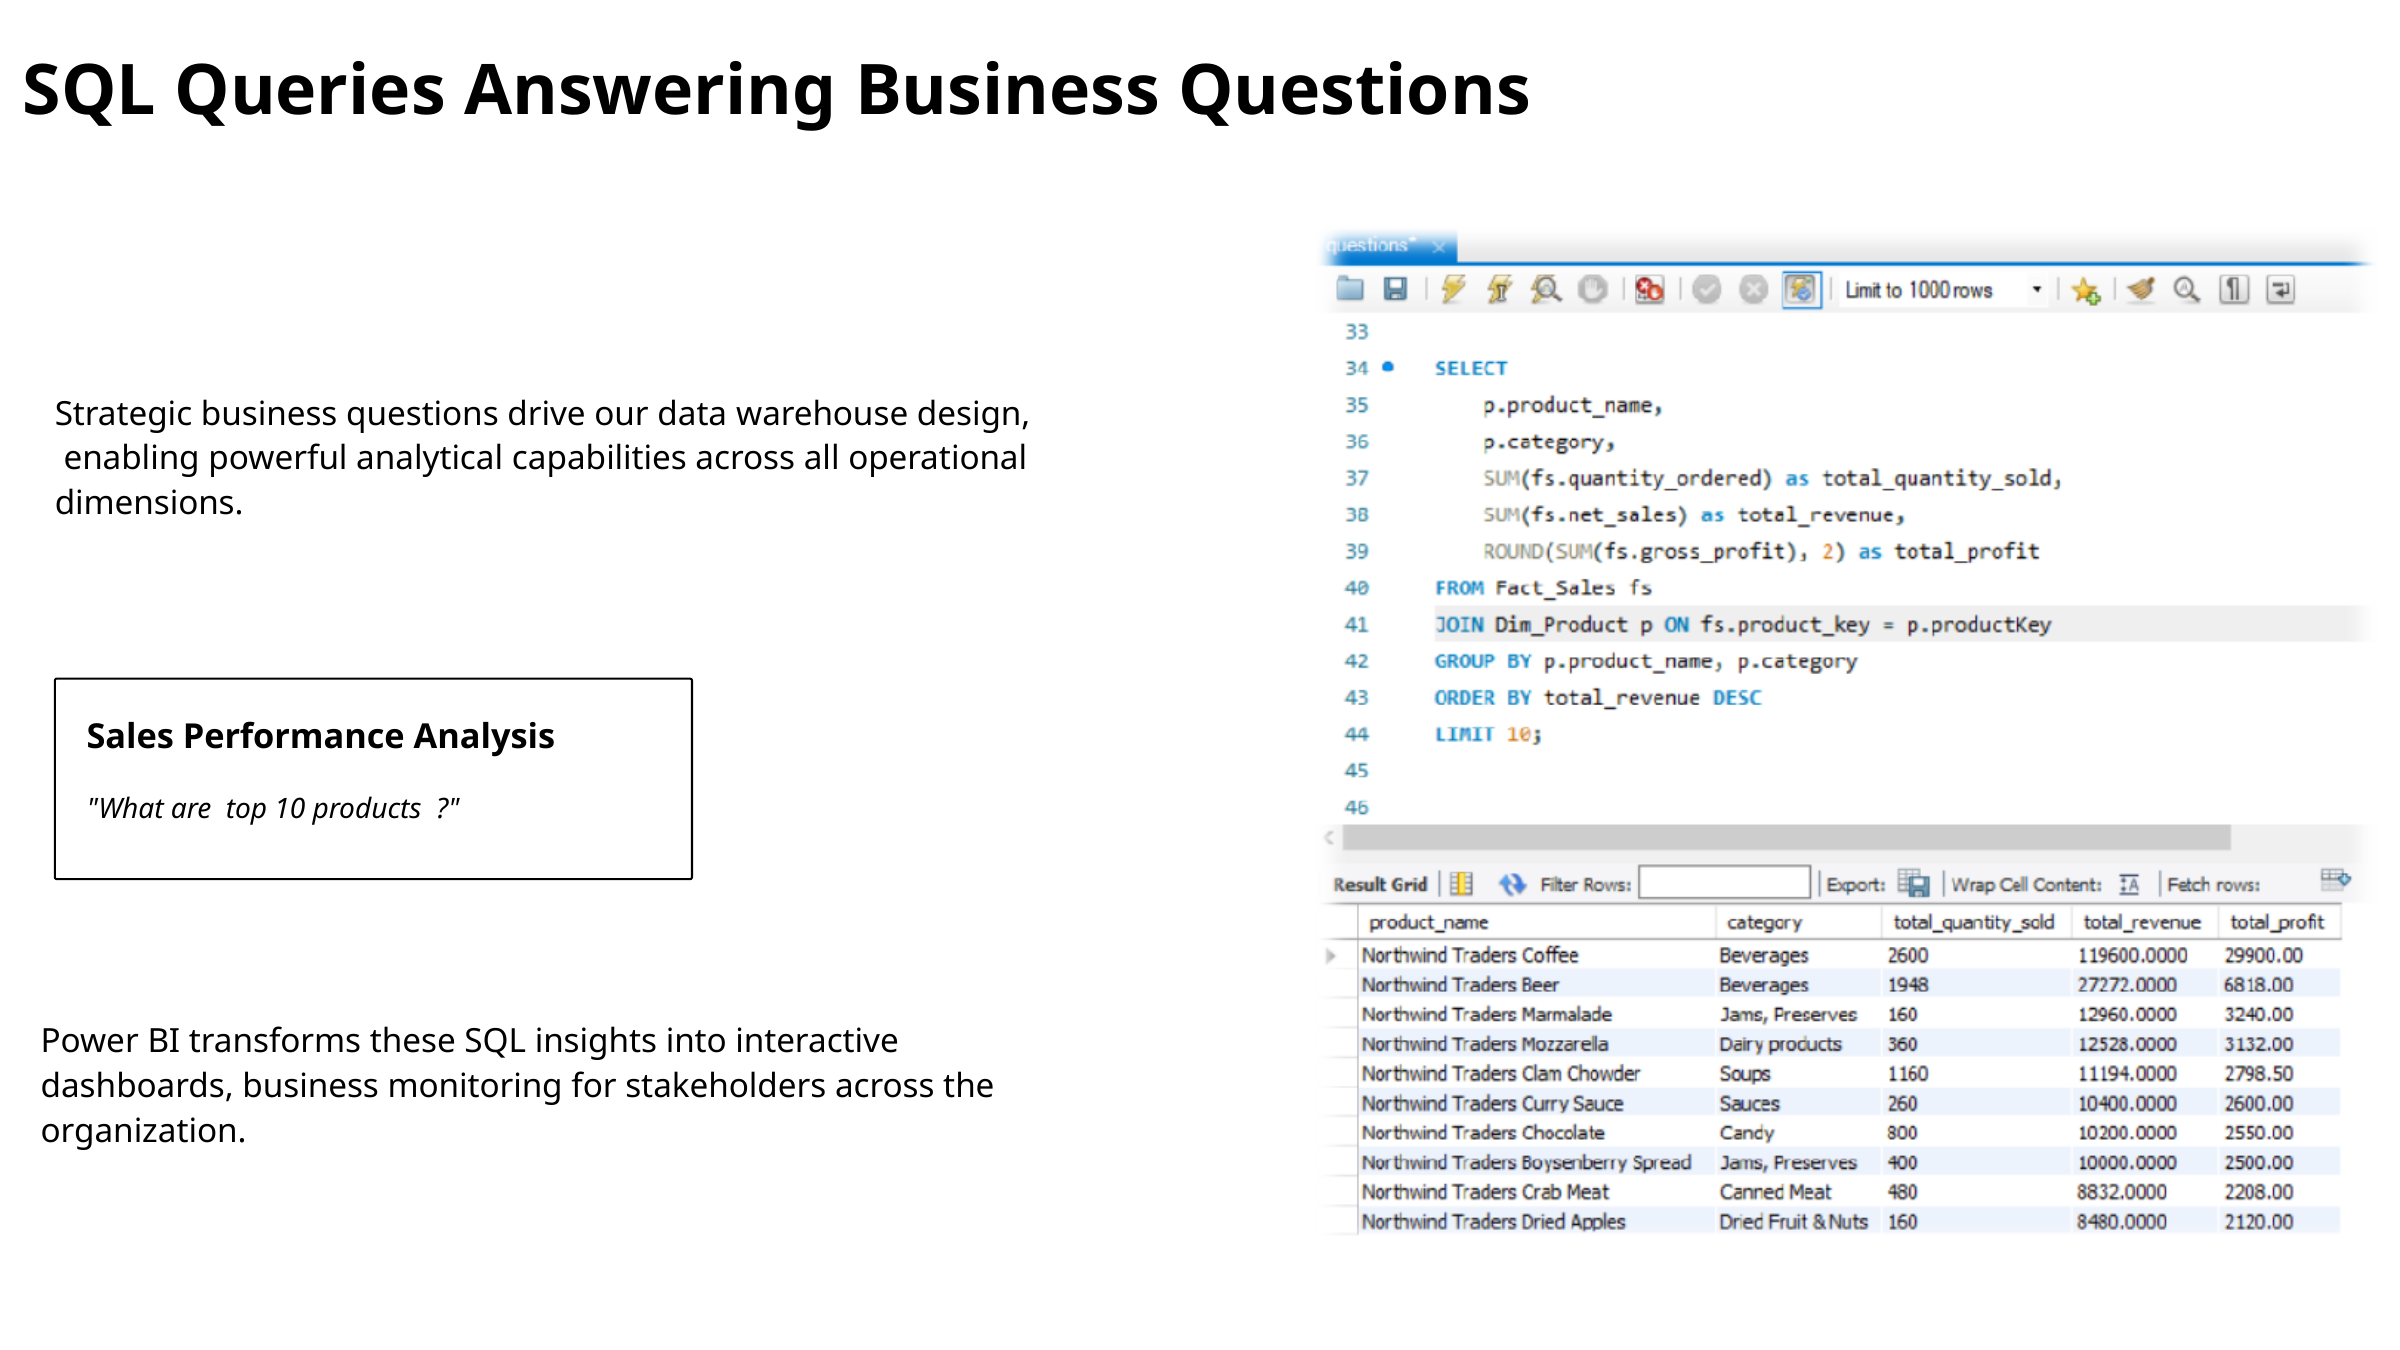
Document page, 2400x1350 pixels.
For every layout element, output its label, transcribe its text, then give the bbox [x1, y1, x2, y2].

text_box SQL Queries Answering Business Questions [22, 40, 1639, 131]
text_box "What are top 10 products ?" [86, 779, 661, 826]
text_box Sales Performance Analysis [86, 711, 536, 756]
text_box [53, 677, 694, 881]
text_box Power BI transforms these SQL insights into interactive dashboards, business monitoring for stakeholders across the organization. [40, 1014, 1101, 1134]
picture [1316, 226, 2378, 1255]
text_box Strategic business questions drive our data warehouse design, enabling powerful analytical capabilities across all operational dimensions. [54, 386, 1116, 566]
